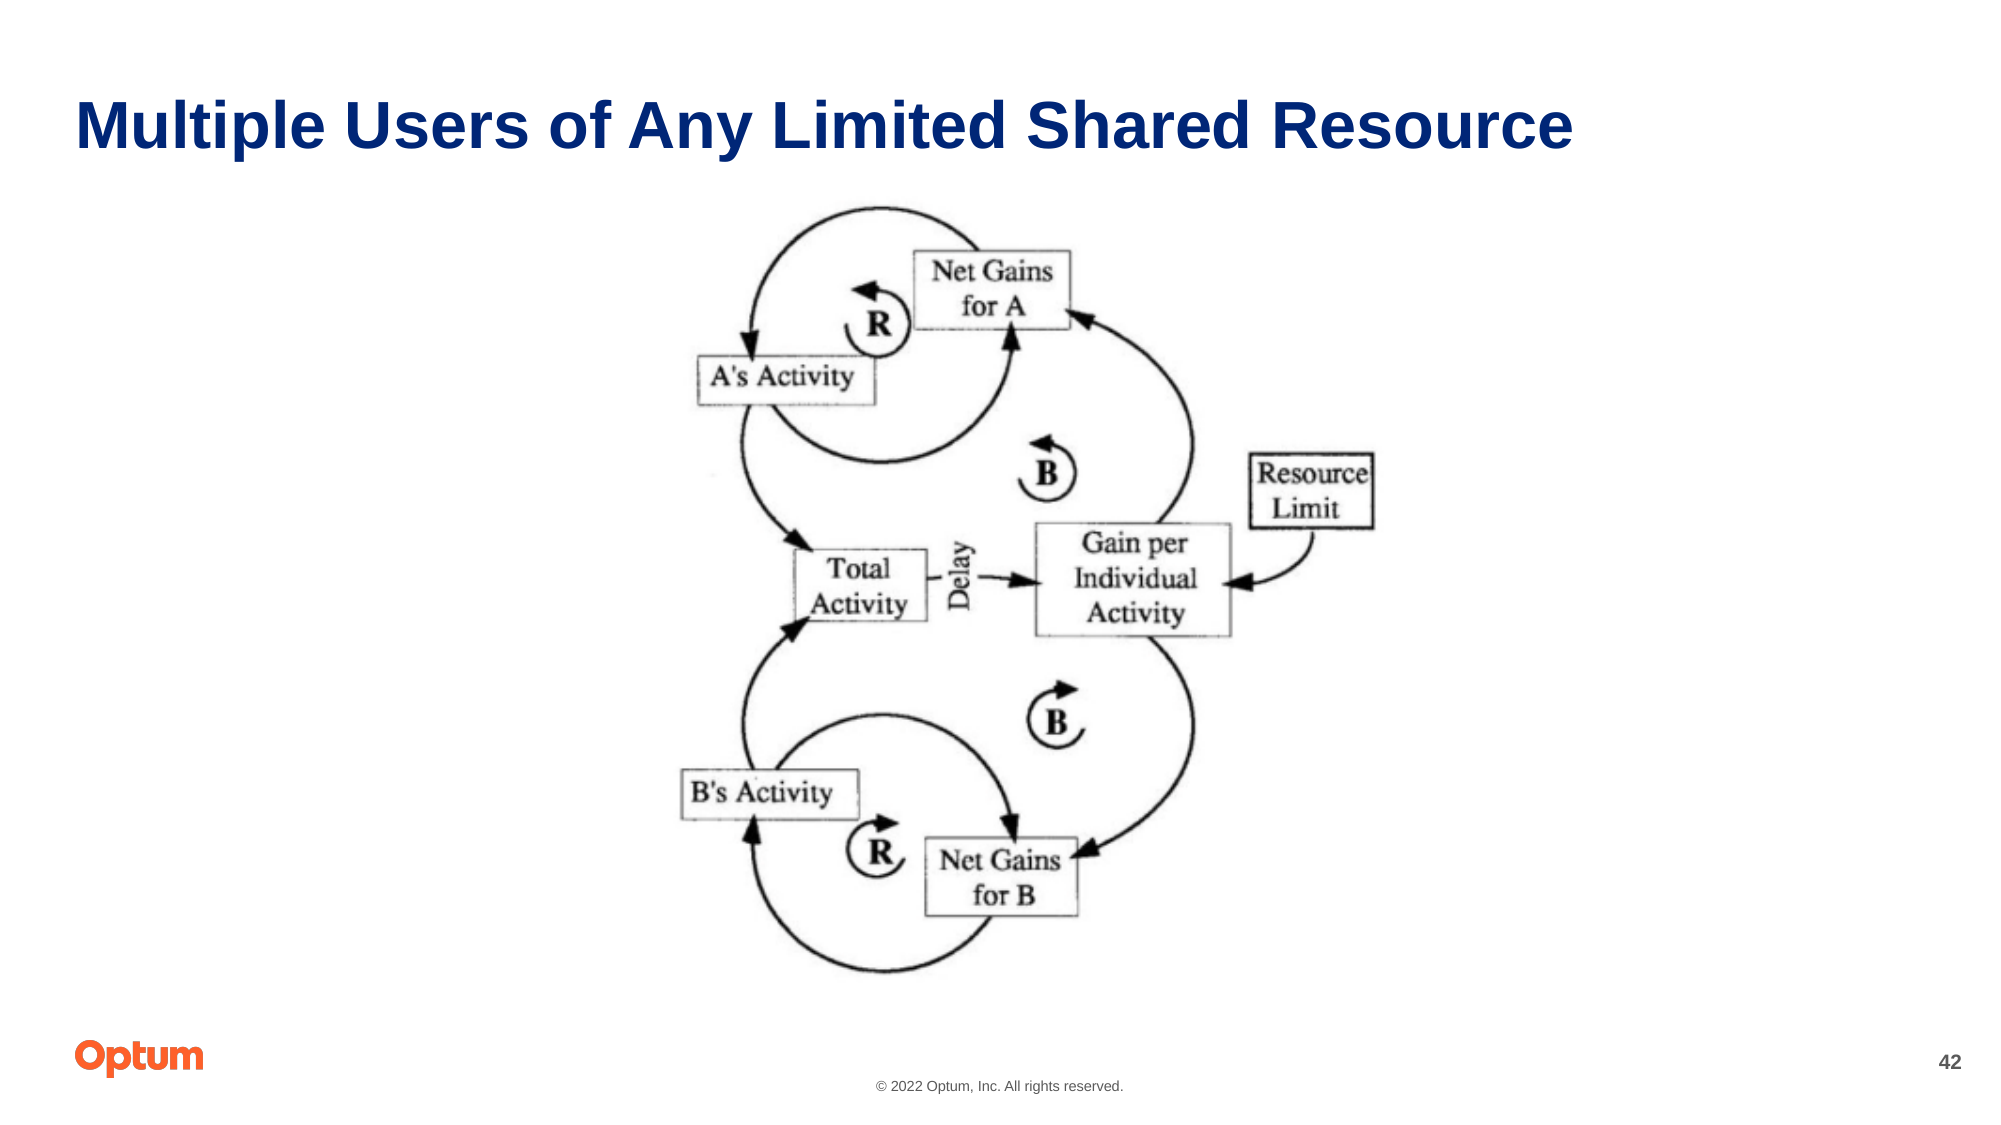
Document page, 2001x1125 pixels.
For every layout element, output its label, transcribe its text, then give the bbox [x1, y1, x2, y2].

picture [75, 1040, 203, 1078]
picture [671, 194, 1391, 983]
title Multiple Users of Any Limited Shared Resource [75, 91, 1650, 164]
